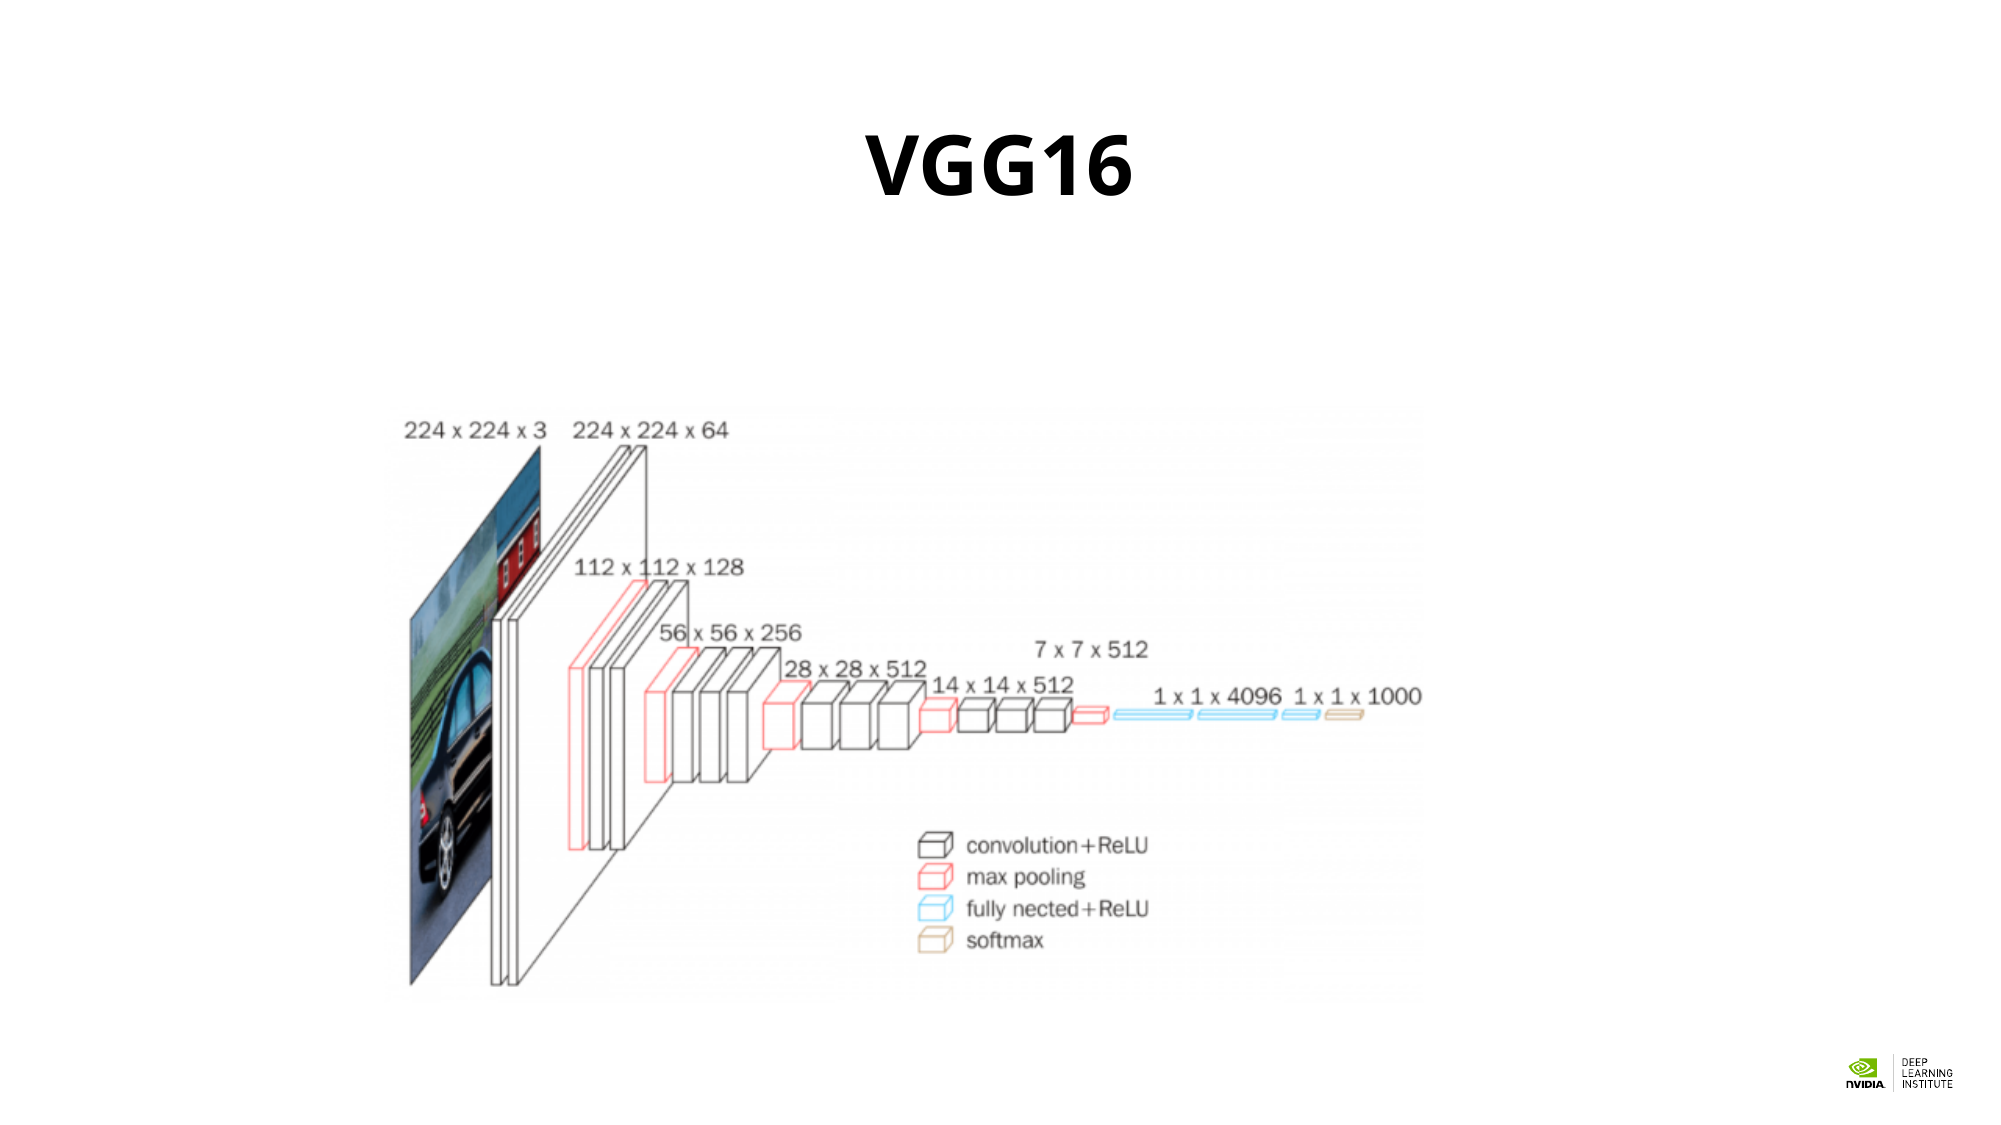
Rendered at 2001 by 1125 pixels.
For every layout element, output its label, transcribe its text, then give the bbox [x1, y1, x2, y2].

picture [379, 406, 1424, 1012]
title VGG16 [90, 120, 1910, 229]
